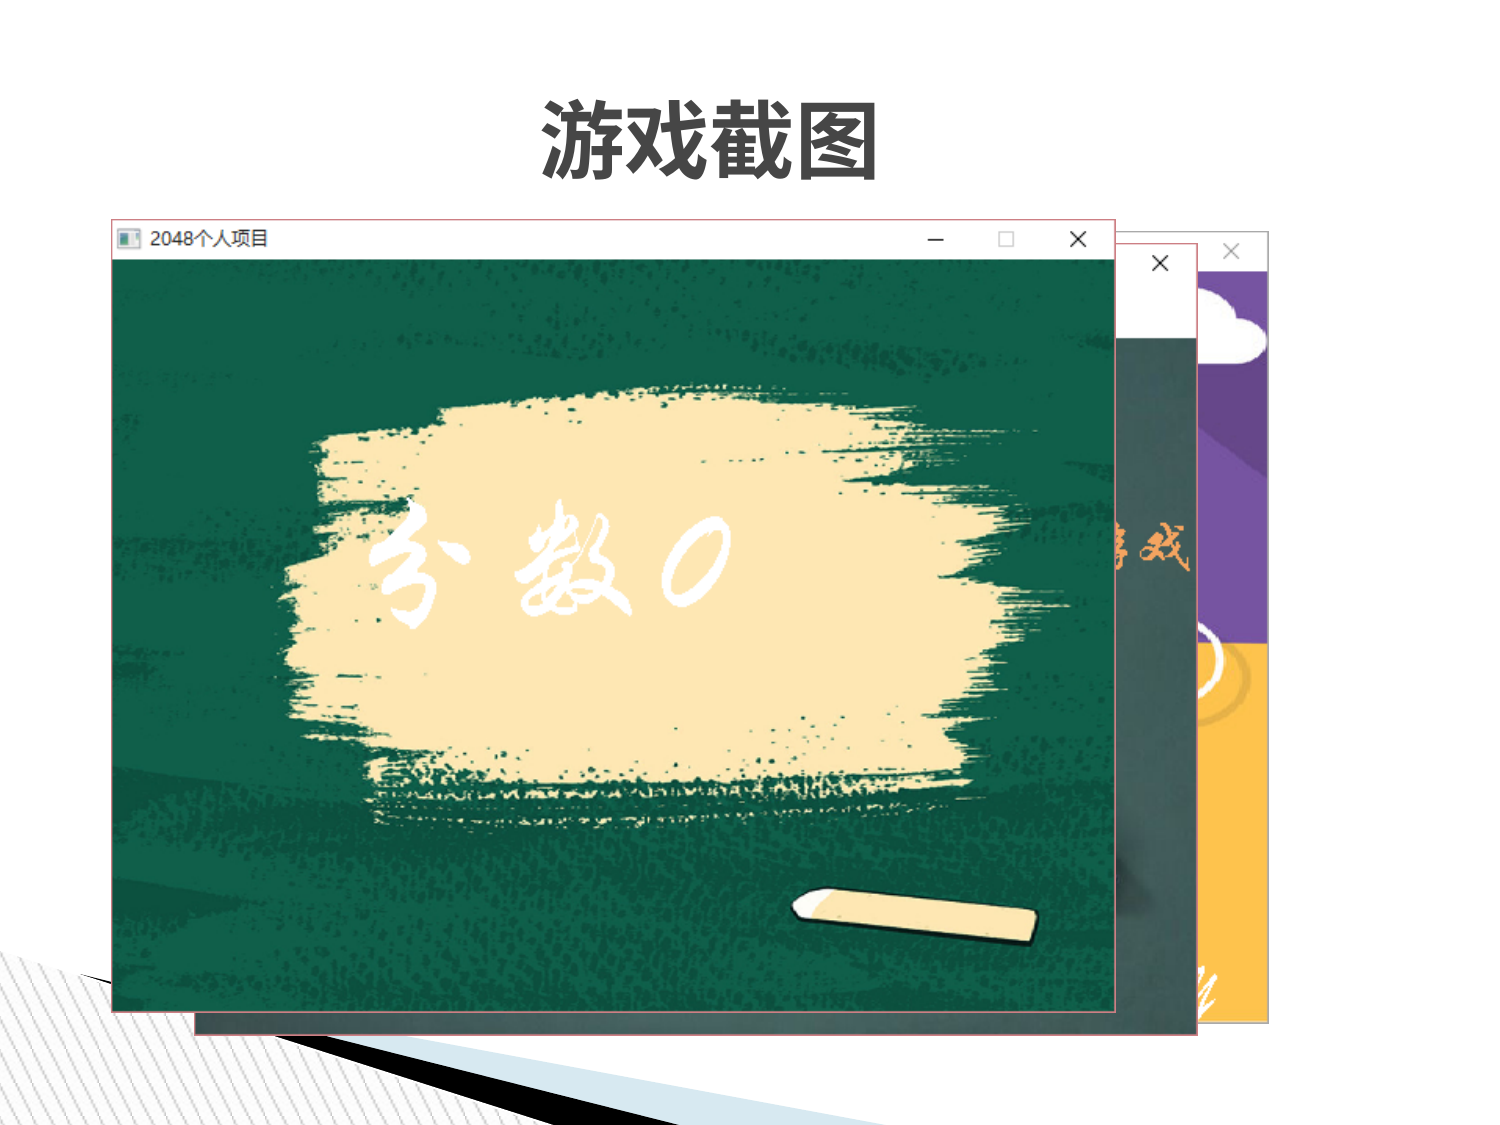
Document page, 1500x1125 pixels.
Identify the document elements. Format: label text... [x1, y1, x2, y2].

title 游戏截图 [74, 44, 1426, 233]
picture [111, 219, 1269, 1036]
